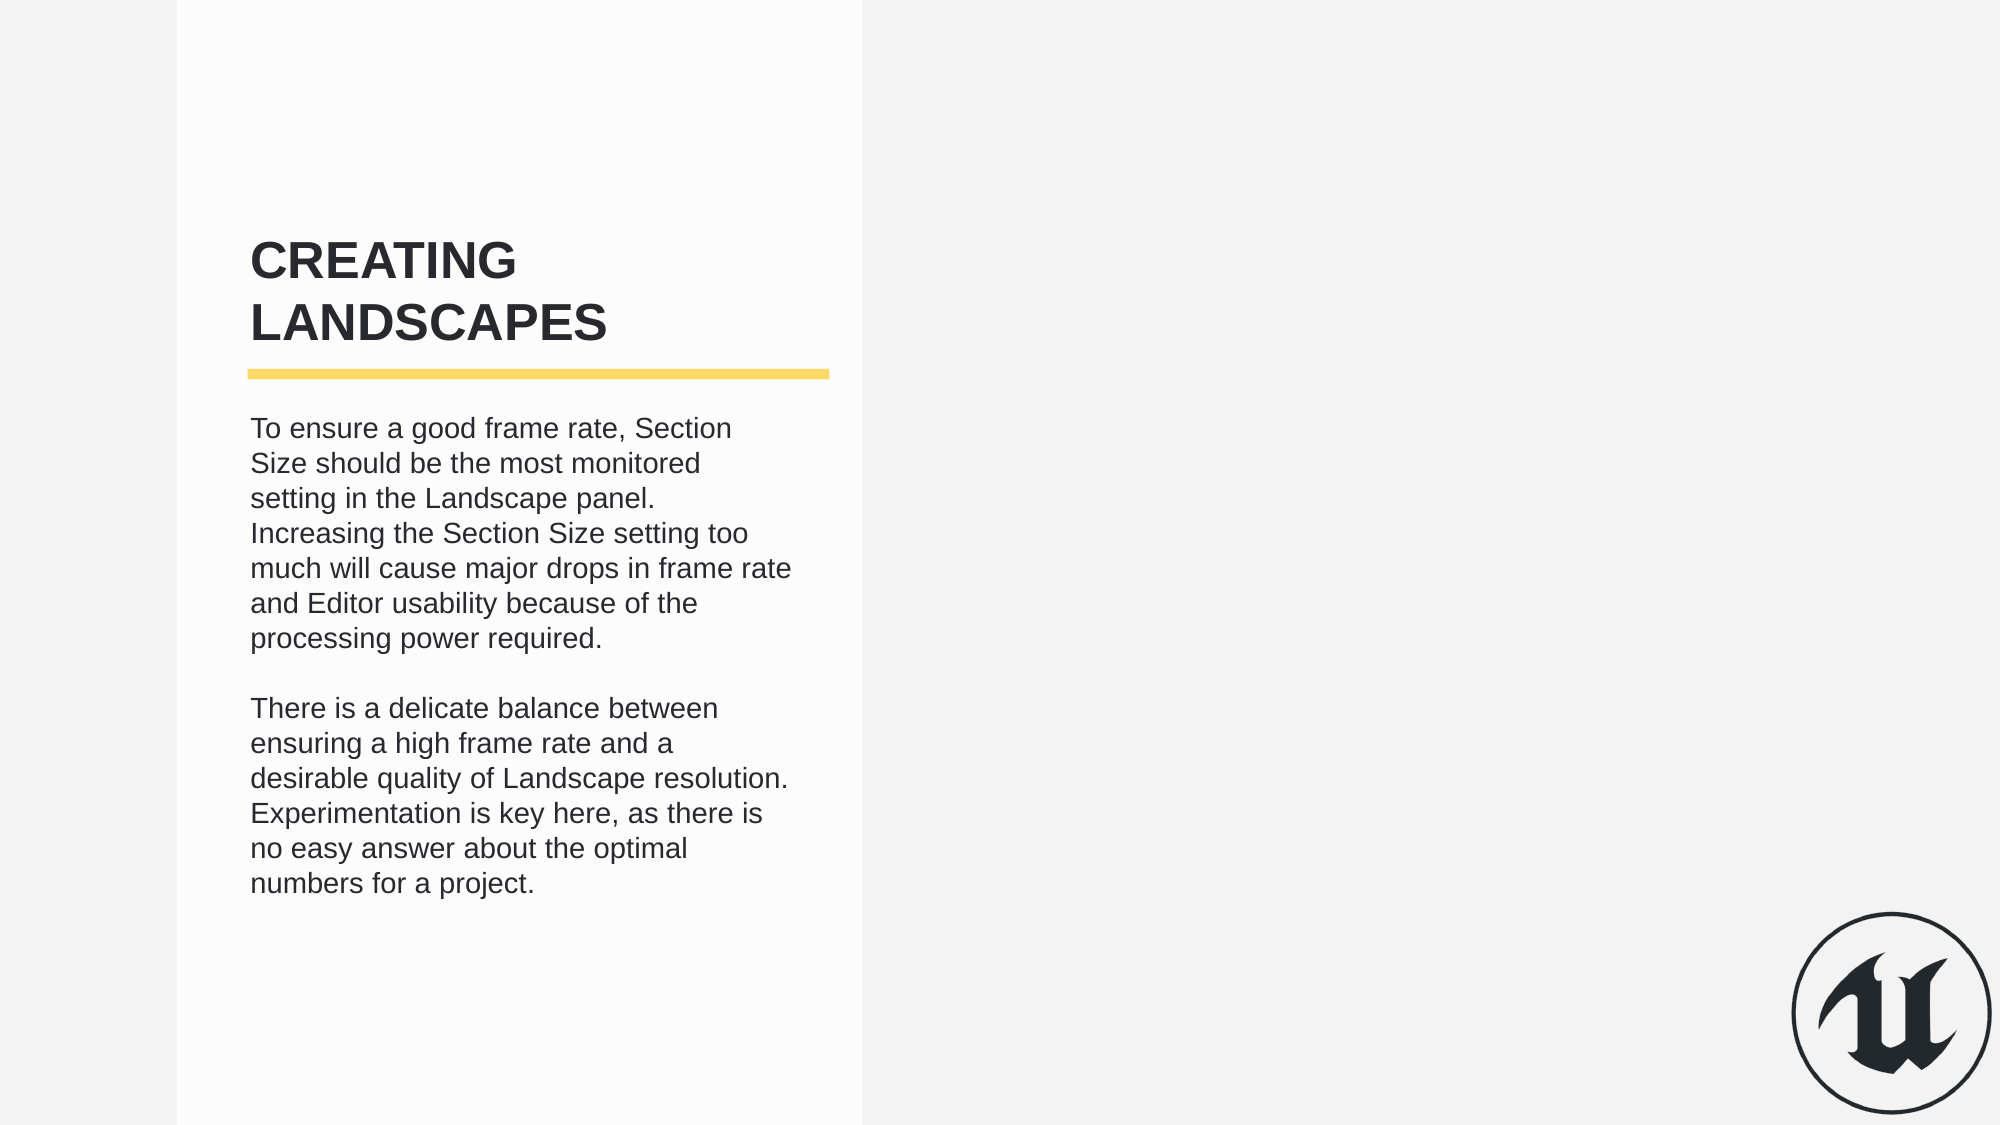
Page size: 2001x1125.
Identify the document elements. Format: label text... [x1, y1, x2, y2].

list CREATING Landscapes [235, 188, 818, 359]
list To ensure a good frame rate, Section Size should be the most monitored setting in the Landscape panel. Increasing the Section Size setting too much will cause major drops in frame rate and Editor usability because of the processing power required. There is a delicate balance between ensuring a high frame rate and a desirable quality of Landscape resolution. Experimentation is key here, as there is no easy answer about the optimal numbers for a project. [235, 401, 811, 1125]
picture [1784, 904, 2000, 1125]
